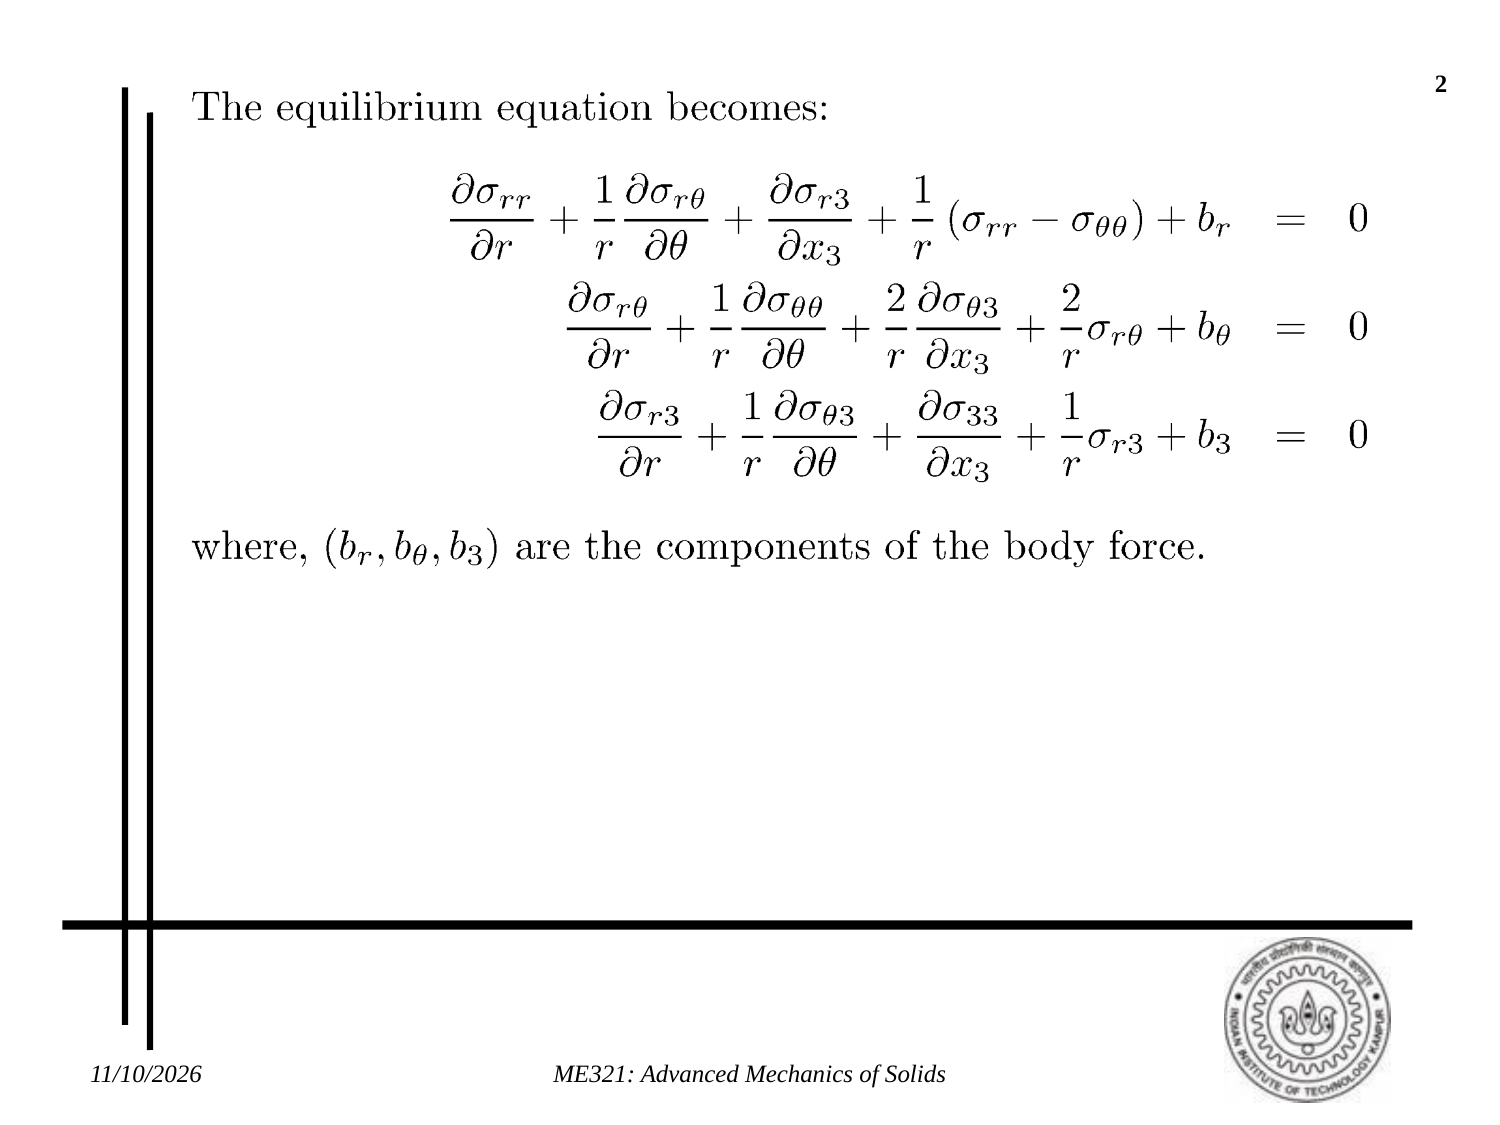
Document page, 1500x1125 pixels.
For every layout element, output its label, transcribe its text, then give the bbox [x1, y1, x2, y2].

picture [187, 87, 1367, 572]
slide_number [75, 1042, 425, 1103]
footer ME321: Advanced Mechanics of Solids [512, 1042, 988, 1103]
picture [1224, 937, 1391, 1103]
slide_number 2 [1387, 50, 1463, 116]
